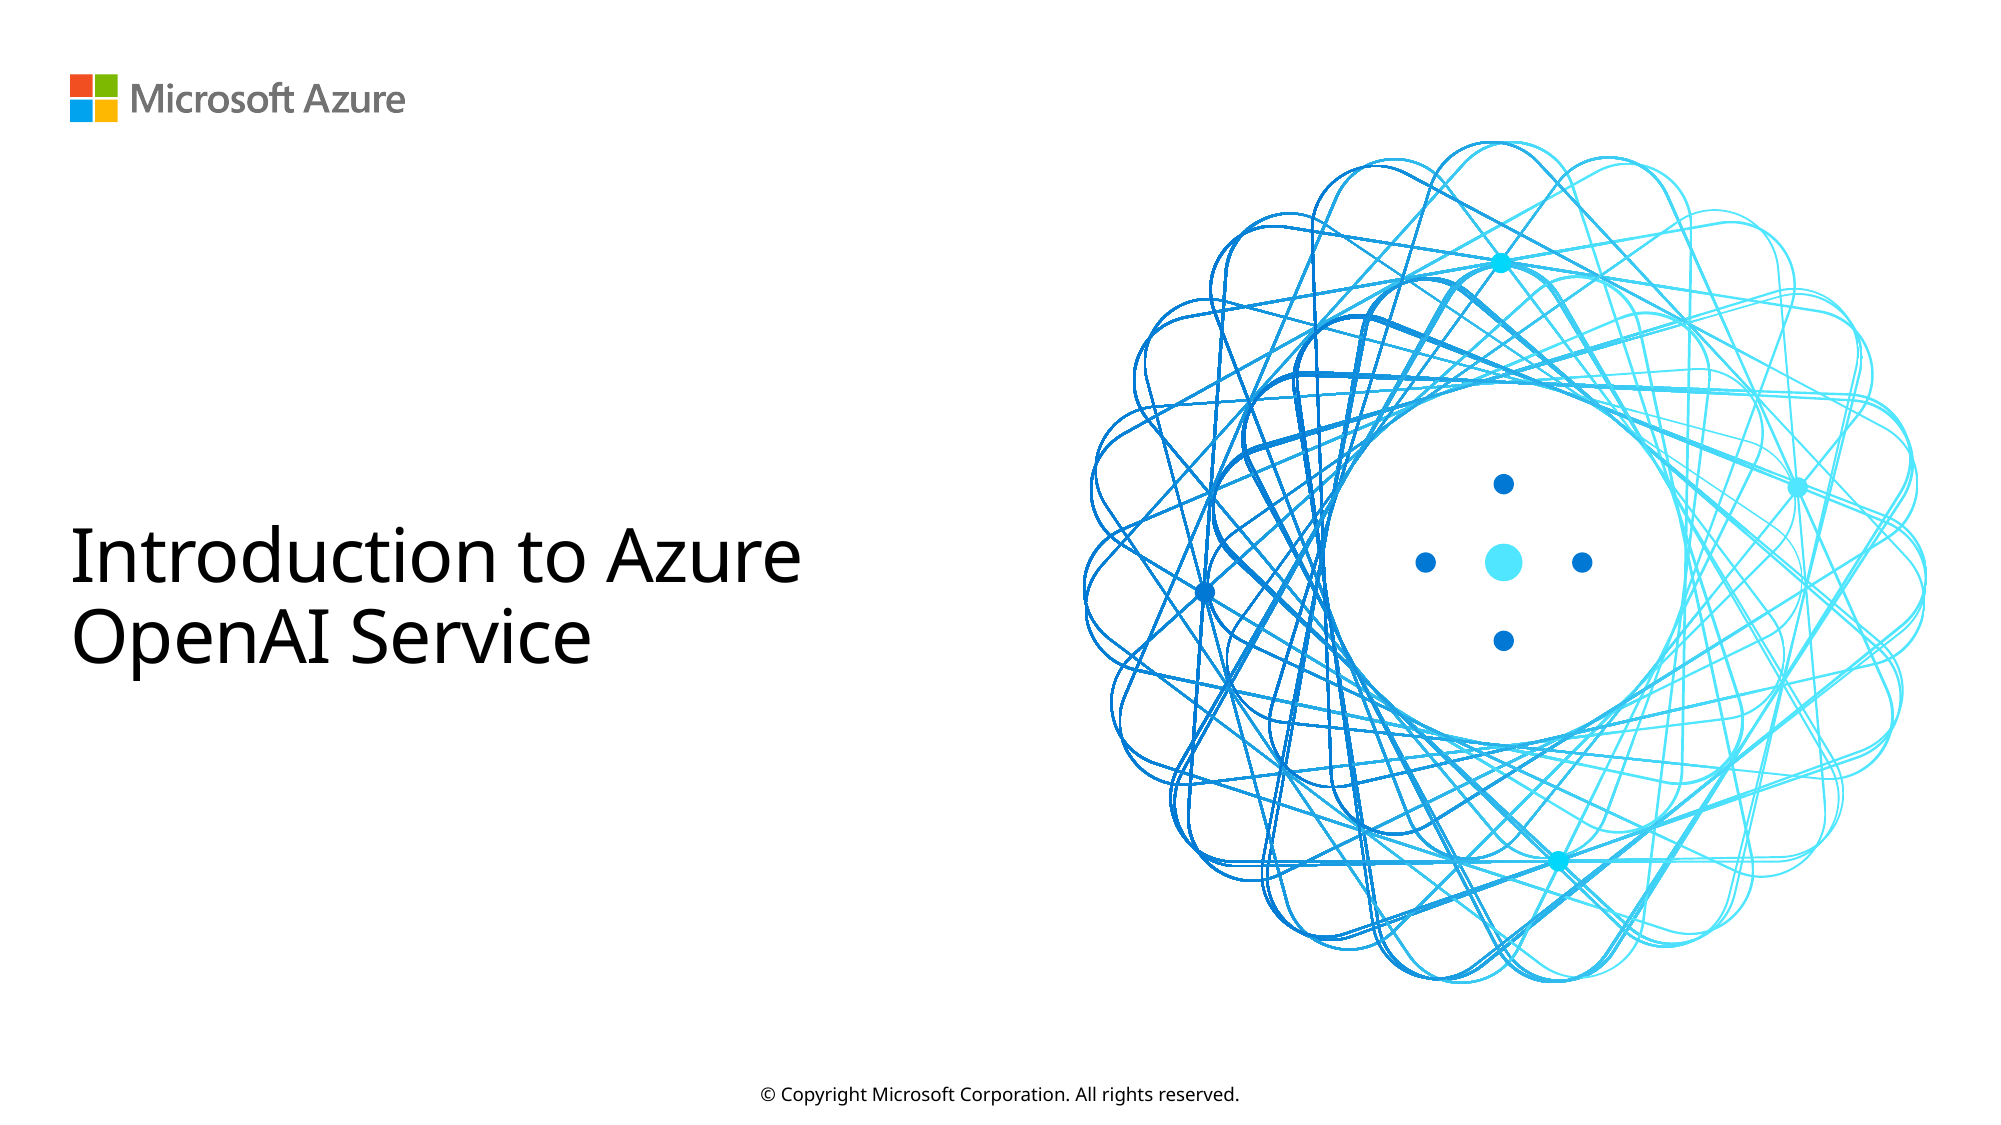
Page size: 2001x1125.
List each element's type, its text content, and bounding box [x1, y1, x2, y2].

picture [22, 26, 455, 170]
title Introduction to Azure OpenAI Service [70, 425, 803, 710]
